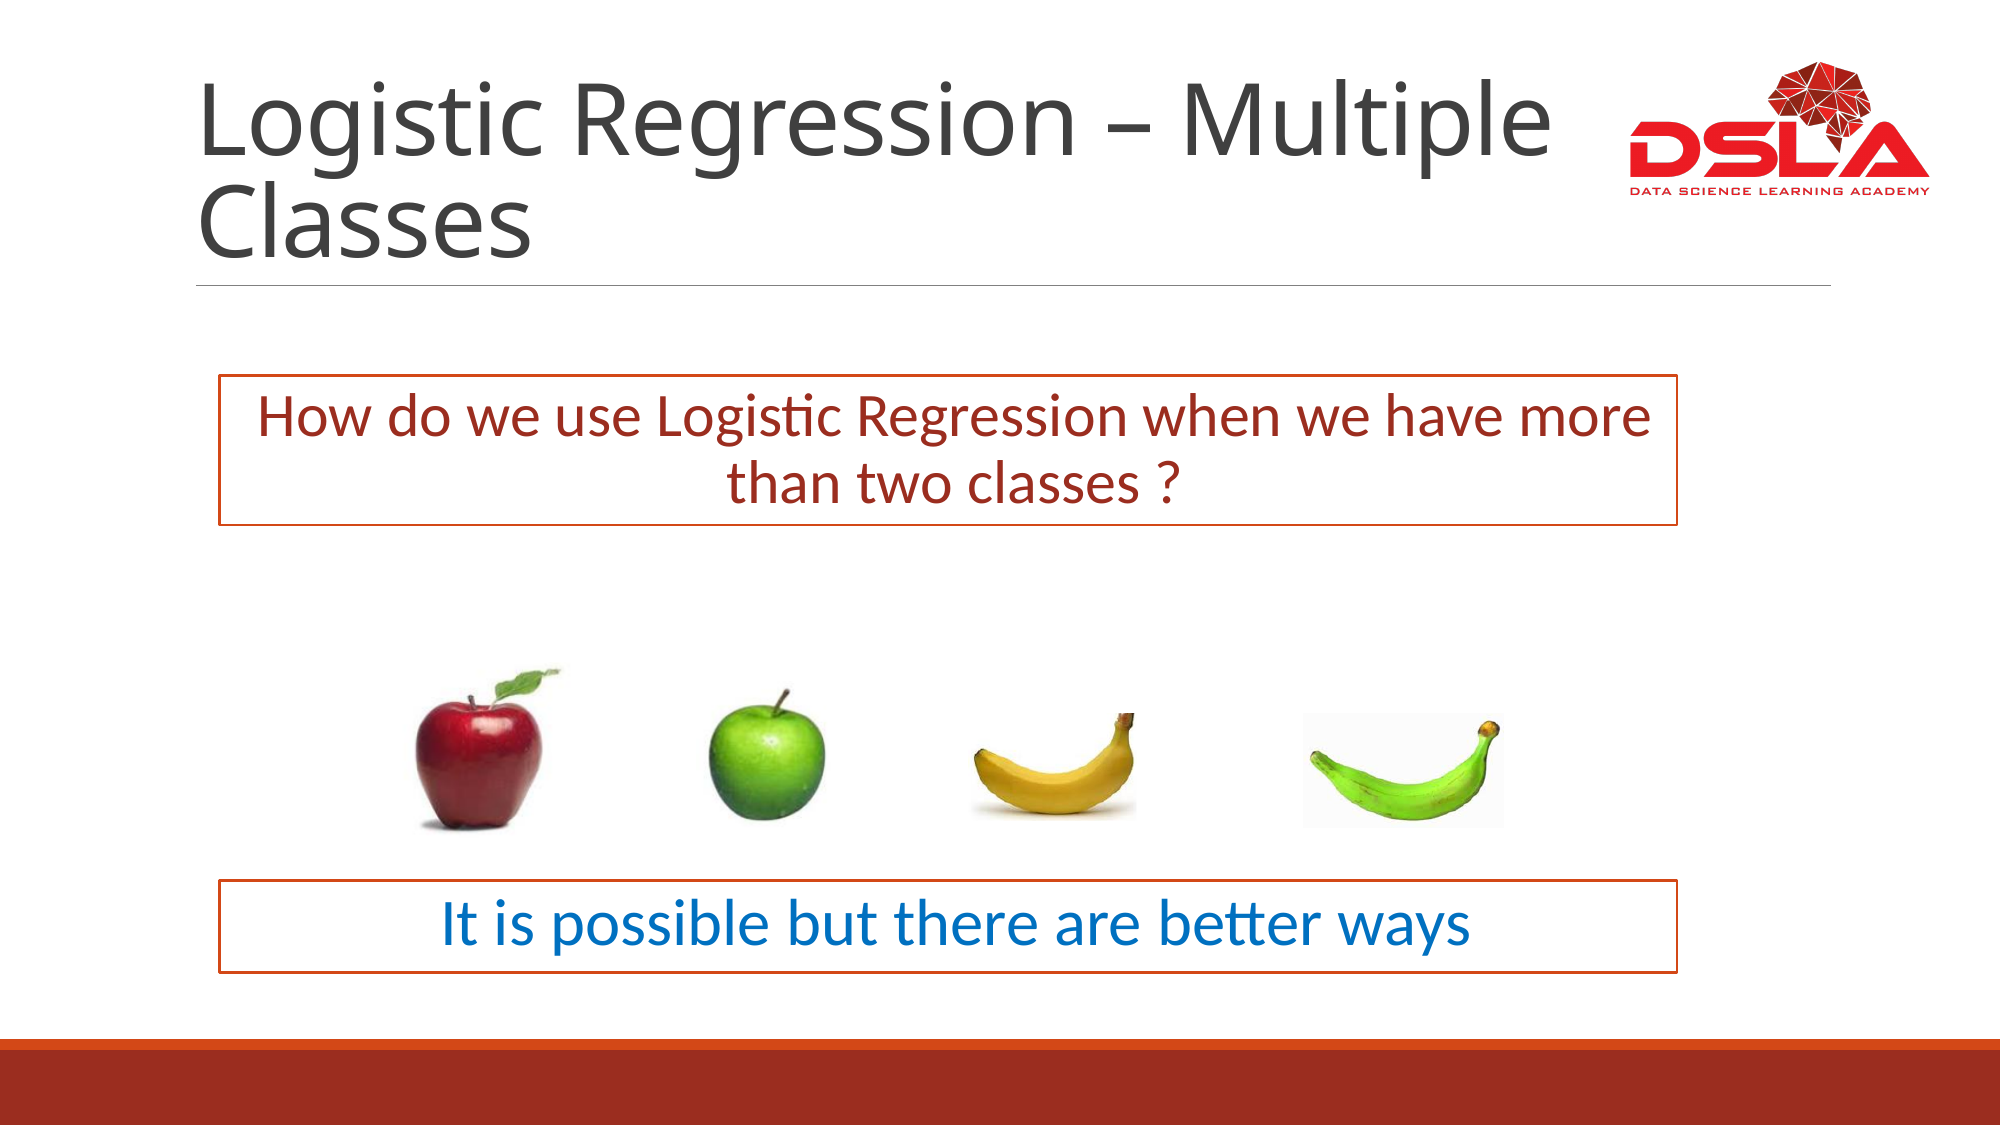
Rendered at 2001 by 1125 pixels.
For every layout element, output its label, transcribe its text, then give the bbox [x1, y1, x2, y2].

picture [696, 680, 843, 829]
title Logistic Regression – Multiple Classes [180, 47, 1830, 285]
list How do we use Logistic Regression when we have more than two classes ? [218, 374, 1678, 526]
picture [1605, 16, 1973, 242]
picture [962, 713, 1145, 821]
picture [396, 661, 577, 839]
picture [1302, 713, 1504, 829]
text_box It is possible but there are better ways [218, 879, 1678, 974]
